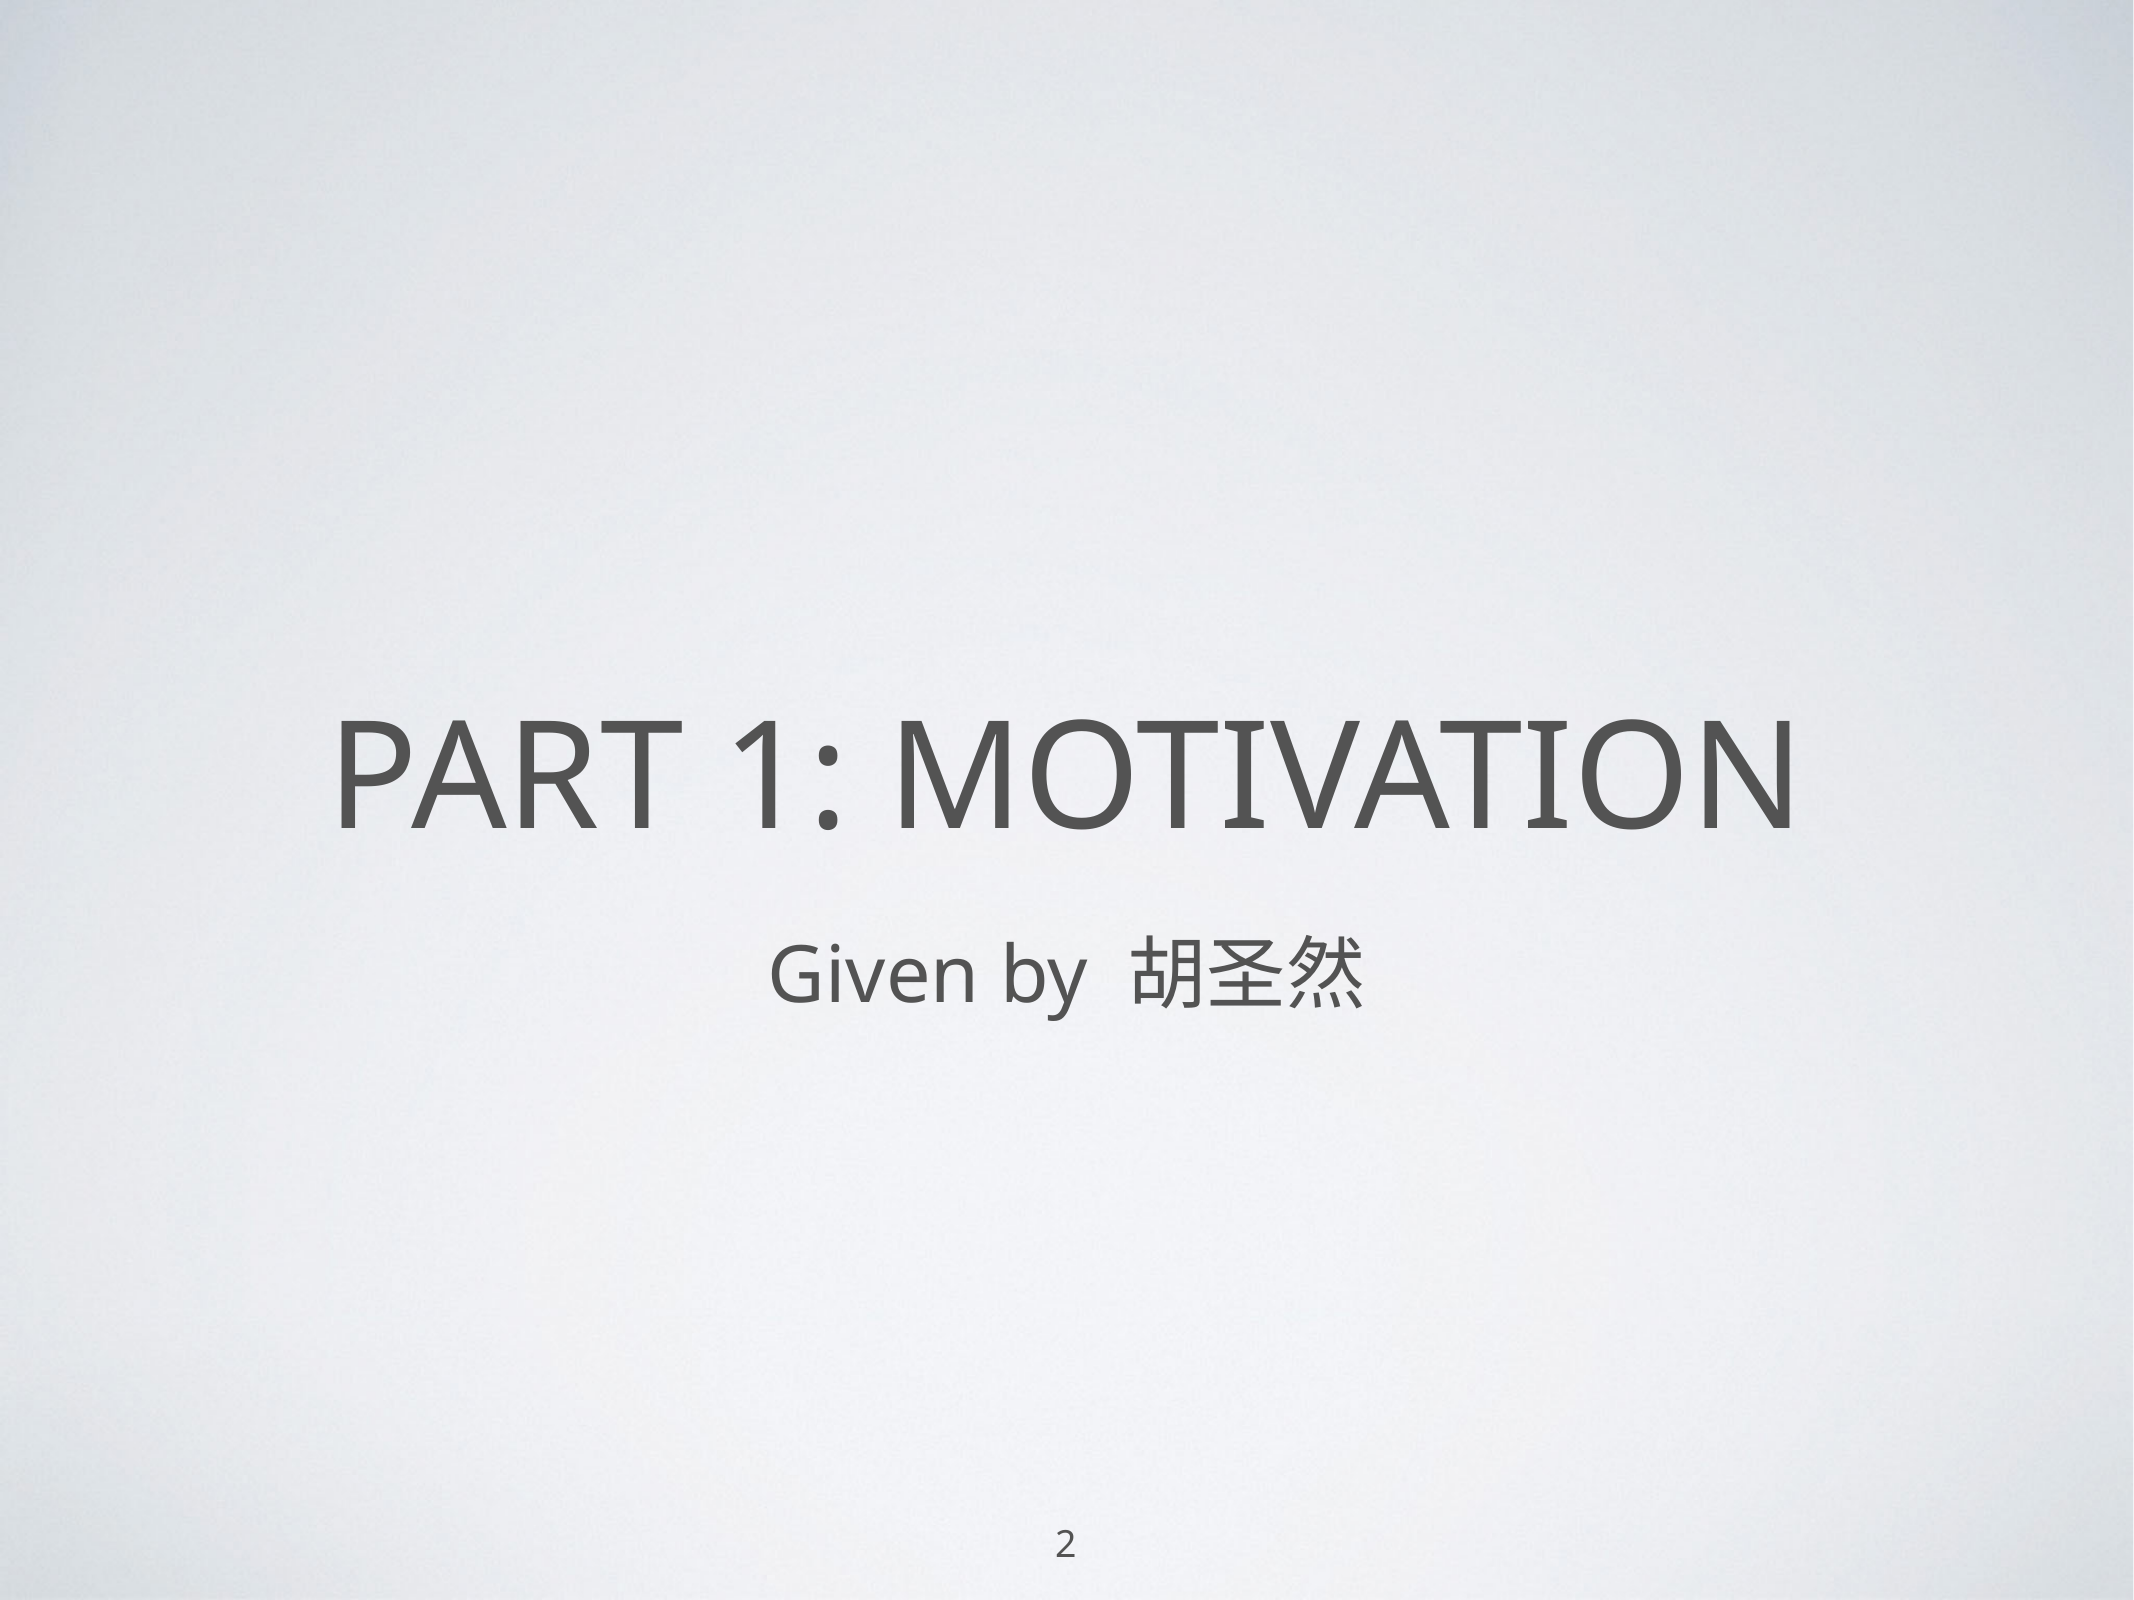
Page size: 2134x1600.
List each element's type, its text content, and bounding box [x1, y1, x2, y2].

title Part 1: motivation [57, 334, 2076, 864]
slide_number 2 [1046, 1520, 1085, 1580]
picture [0, 0, 2134, 1600]
subtitle Given by 胡圣然 [57, 864, 2076, 1078]
